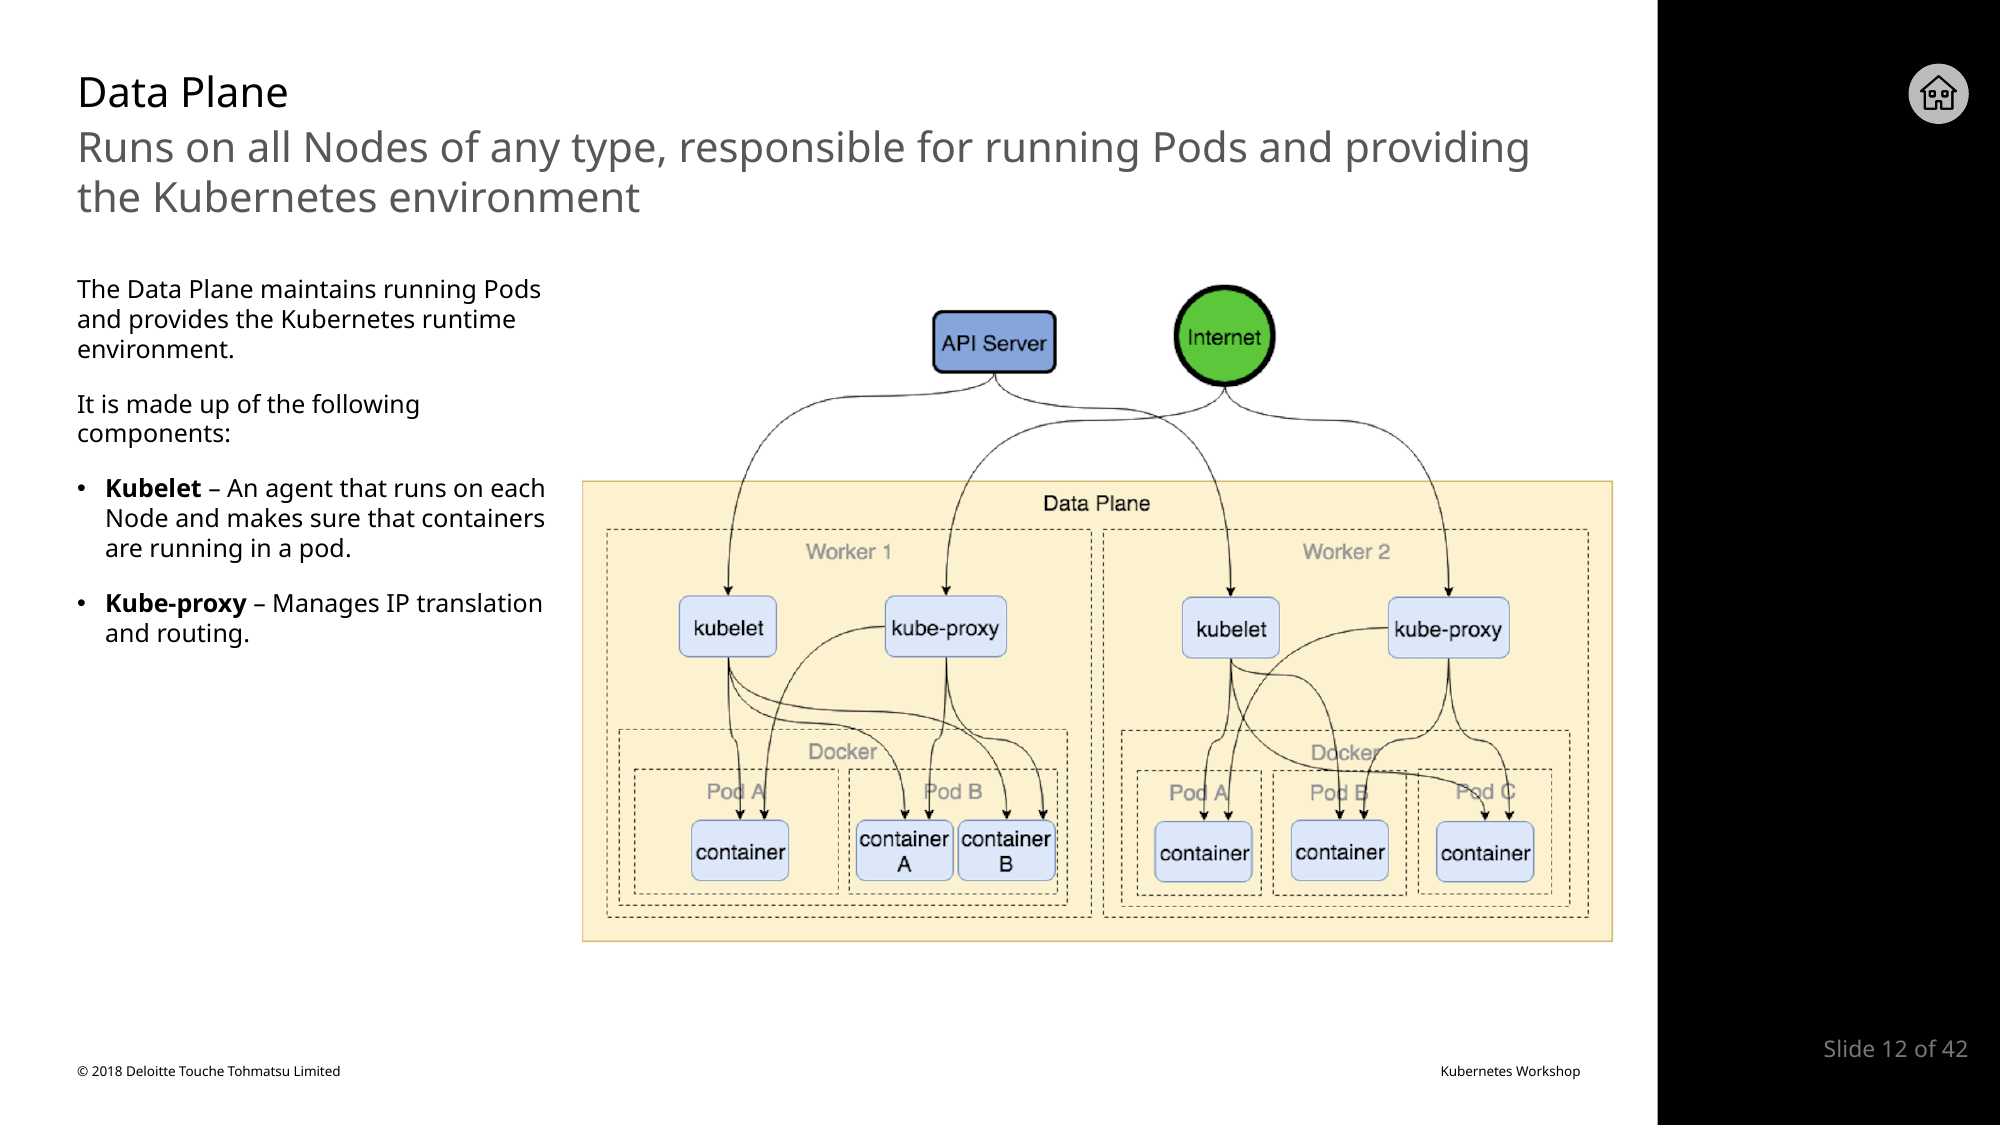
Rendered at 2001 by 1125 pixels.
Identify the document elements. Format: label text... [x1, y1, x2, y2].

list Runs on all Nodes of any type, responsible for running Pods and providing the Kubernetes environment [77, 121, 1581, 245]
list The Data Plane maintains running Pods and provides the Kubernetes runtime environment. It is made up of the following components: Kubelet – An agent that runs on each Node and makes sure that containers are running in a pod. Kube-proxy – Manages IP translation and routing. [77, 273, 559, 1034]
picture [574, 272, 1619, 948]
title Data Plane [77, 66, 1581, 121]
